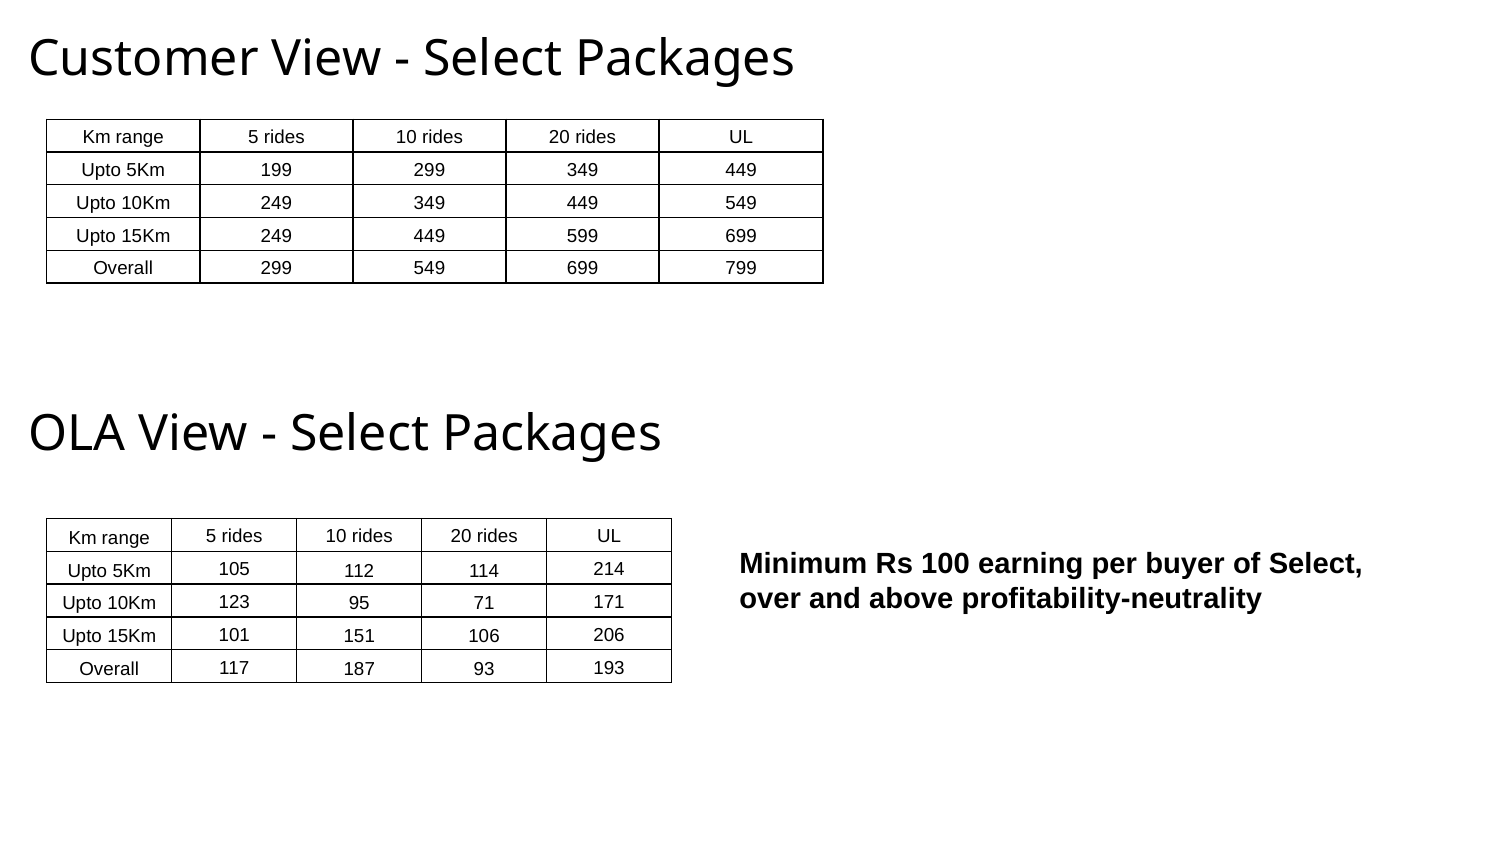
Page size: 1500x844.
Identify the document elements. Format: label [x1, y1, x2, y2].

table_cell [297, 650, 421, 682]
title [13, 385, 1412, 480]
table_cell [422, 552, 546, 583]
table_cell [47, 251, 199, 282]
table_cell [547, 650, 671, 682]
table_cell [47, 552, 171, 583]
table_cell [660, 153, 822, 184]
table_cell [47, 585, 171, 616]
table_cell [660, 251, 822, 282]
table_cell [47, 618, 171, 649]
table_header [201, 120, 352, 151]
table_cell [201, 185, 352, 217]
table_header [297, 519, 421, 551]
table_cell [297, 585, 421, 616]
table_cell [47, 185, 199, 217]
table_cell [172, 585, 296, 616]
table_cell [354, 185, 505, 217]
table_cell [422, 585, 546, 616]
table_cell [547, 552, 671, 583]
table_cell [172, 618, 296, 649]
table_cell [507, 153, 658, 184]
table_cell [201, 153, 352, 184]
table_header [47, 120, 199, 151]
table_cell [297, 618, 421, 649]
table_cell [507, 218, 658, 250]
table_cell [507, 185, 658, 217]
table_cell [201, 218, 352, 250]
table_cell [547, 618, 671, 649]
table_cell [201, 251, 352, 282]
title [13, 10, 1412, 105]
table_cell [422, 650, 546, 682]
table_header [660, 120, 822, 151]
table_cell [507, 251, 658, 282]
table_cell [354, 251, 505, 282]
table_header [47, 519, 171, 551]
text_box [724, 529, 1412, 656]
table_cell [47, 650, 171, 682]
table_cell [547, 585, 671, 616]
table_header [354, 120, 505, 151]
table_cell [47, 153, 199, 184]
table_cell [297, 552, 421, 583]
table_cell [354, 218, 505, 250]
table_cell [660, 185, 822, 217]
table_header [172, 519, 296, 551]
table_cell [47, 218, 199, 250]
table_cell [422, 618, 546, 649]
table_header [547, 519, 671, 551]
table_cell [354, 153, 505, 184]
table_header [422, 519, 546, 551]
table_cell [172, 650, 296, 682]
table_cell [172, 552, 296, 583]
table_header [507, 120, 658, 151]
table_cell [660, 218, 822, 250]
